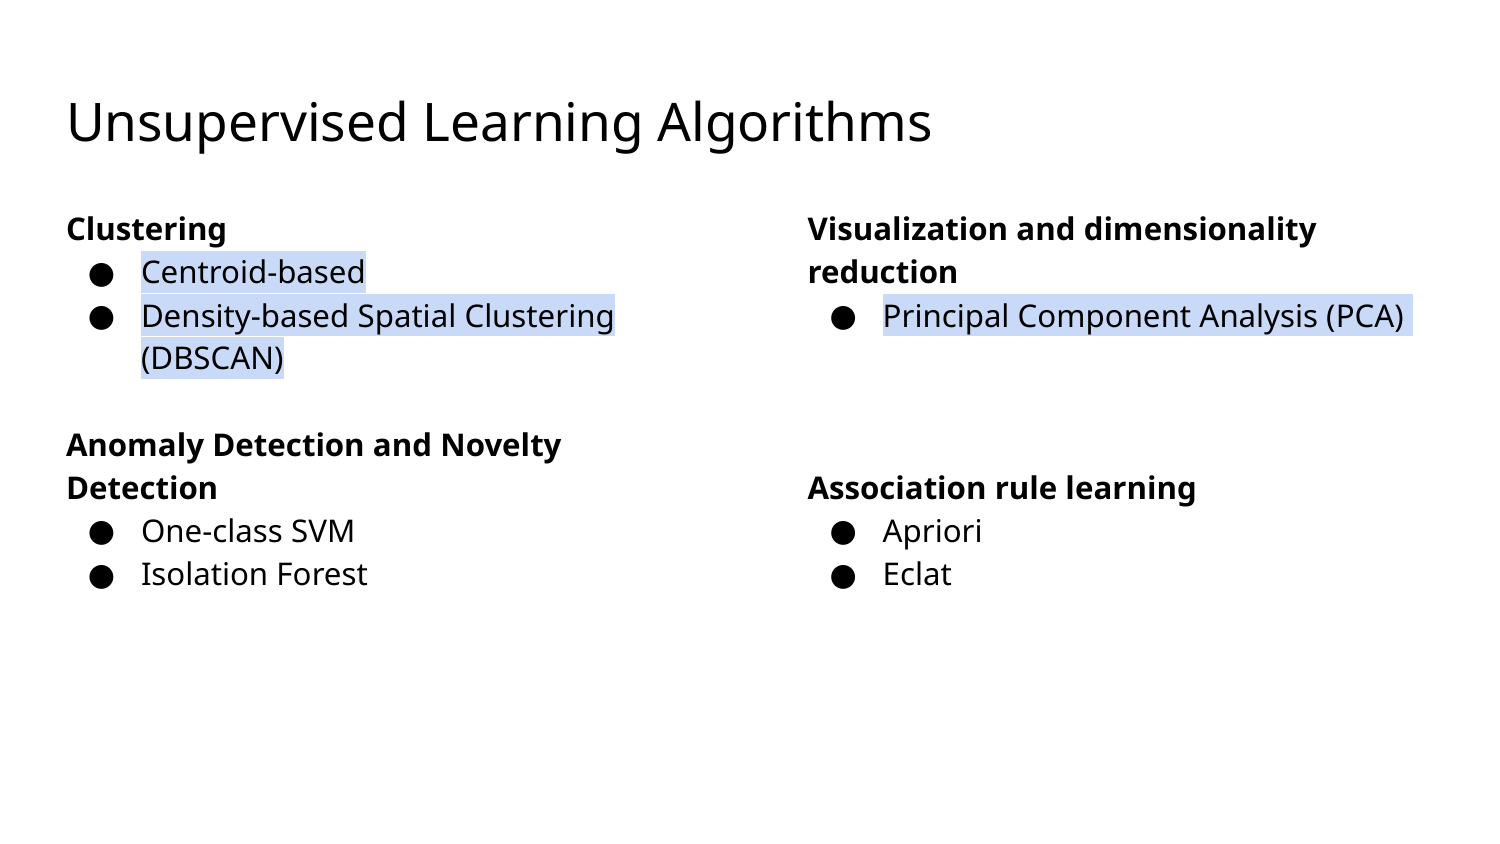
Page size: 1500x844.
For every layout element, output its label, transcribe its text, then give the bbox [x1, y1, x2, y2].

title Unsupervised Learning Algorithms [51, 72, 1449, 167]
list Clustering Centroid-based Density-based Spatial Clustering (DBSCAN) Anomaly Detection and Novelty Detection One-class SVM Isolation Forest [51, 189, 708, 750]
list Visualization and dimensionality reduction Principal Component Analysis (PCA) Association rule learning Apriori Eclat [792, 189, 1449, 750]
